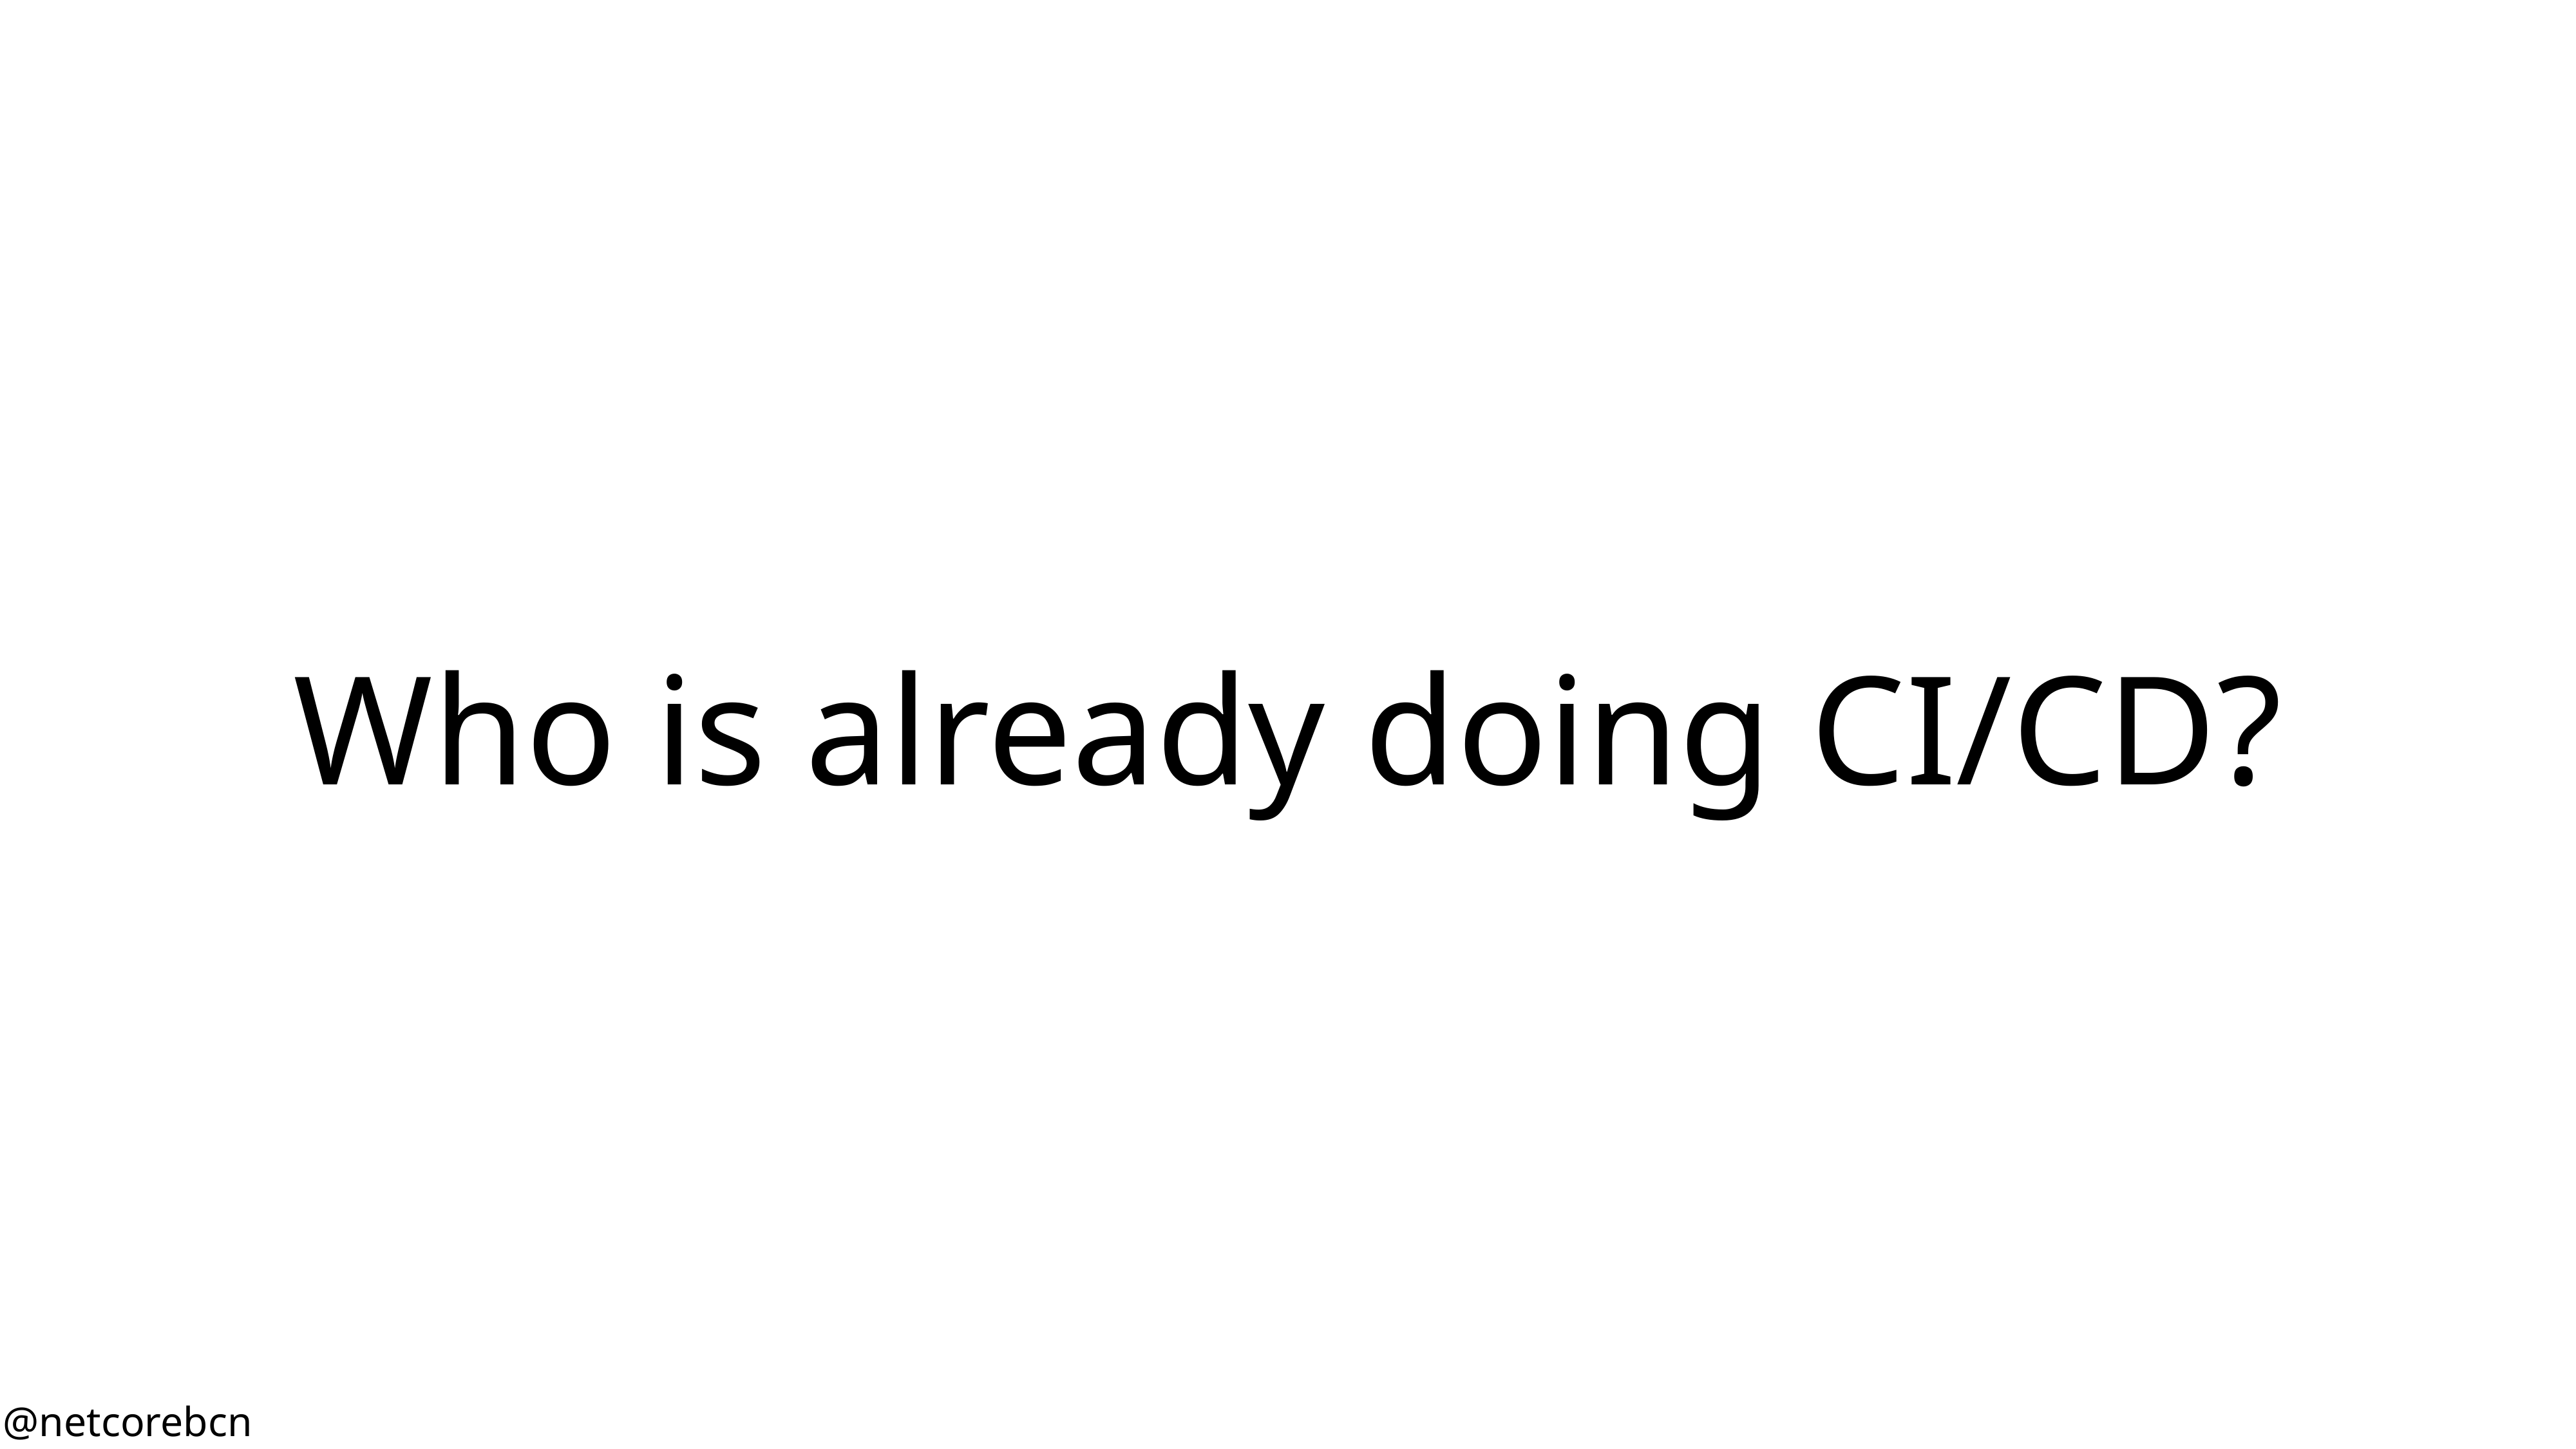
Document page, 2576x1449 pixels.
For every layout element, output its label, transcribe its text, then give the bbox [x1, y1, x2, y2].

title Who is already doing CI/CD? [187, 478, 2389, 971]
text_box @netcorebcn [0, 1391, 258, 1449]
